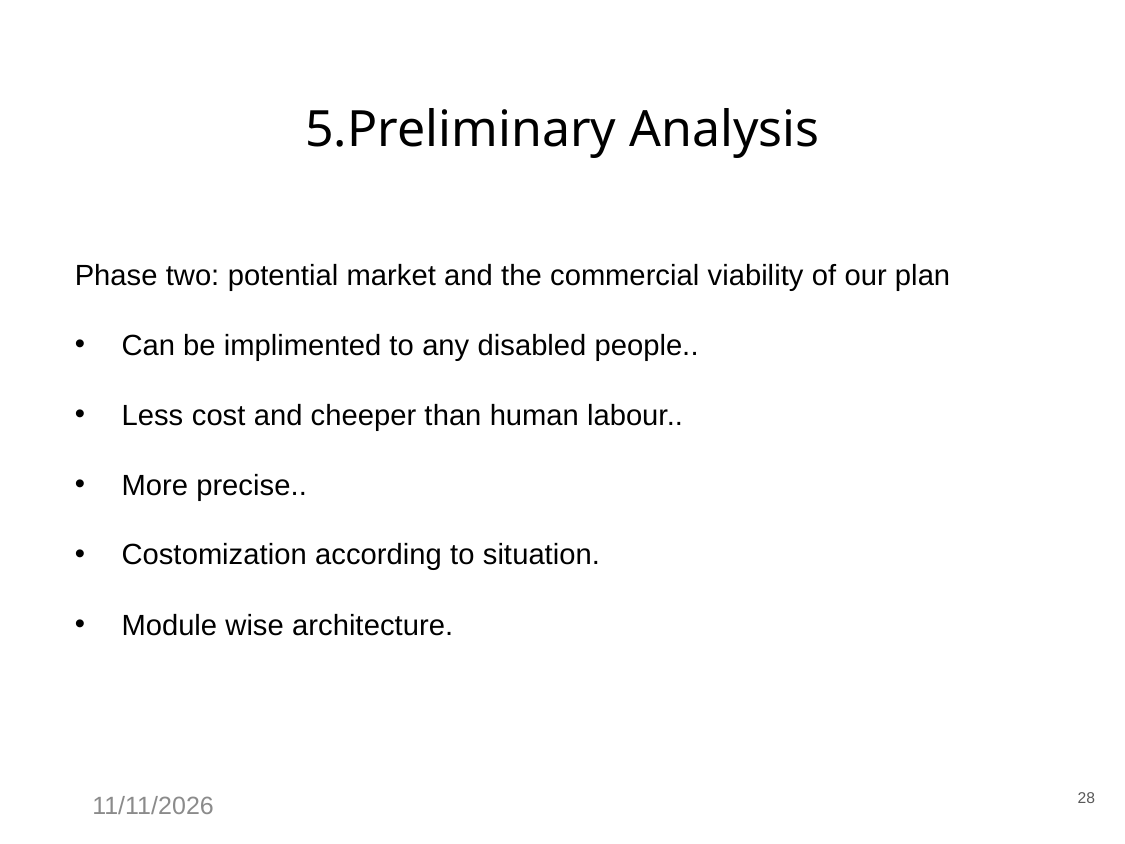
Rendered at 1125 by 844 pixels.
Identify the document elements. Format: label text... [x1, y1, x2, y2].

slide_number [77, 782, 331, 828]
text_box Phase two: potential market and the commercial viability of our plan Can be implimented to any disabled people.. Less cost and cheeper than human labour.. More precise.. Costomization according to situation. Module wise architecture. [60, 248, 1010, 718]
text_box 5.Preliminary Analysis [87, 96, 1038, 156]
slide_number 28 [1042, 764, 1110, 830]
